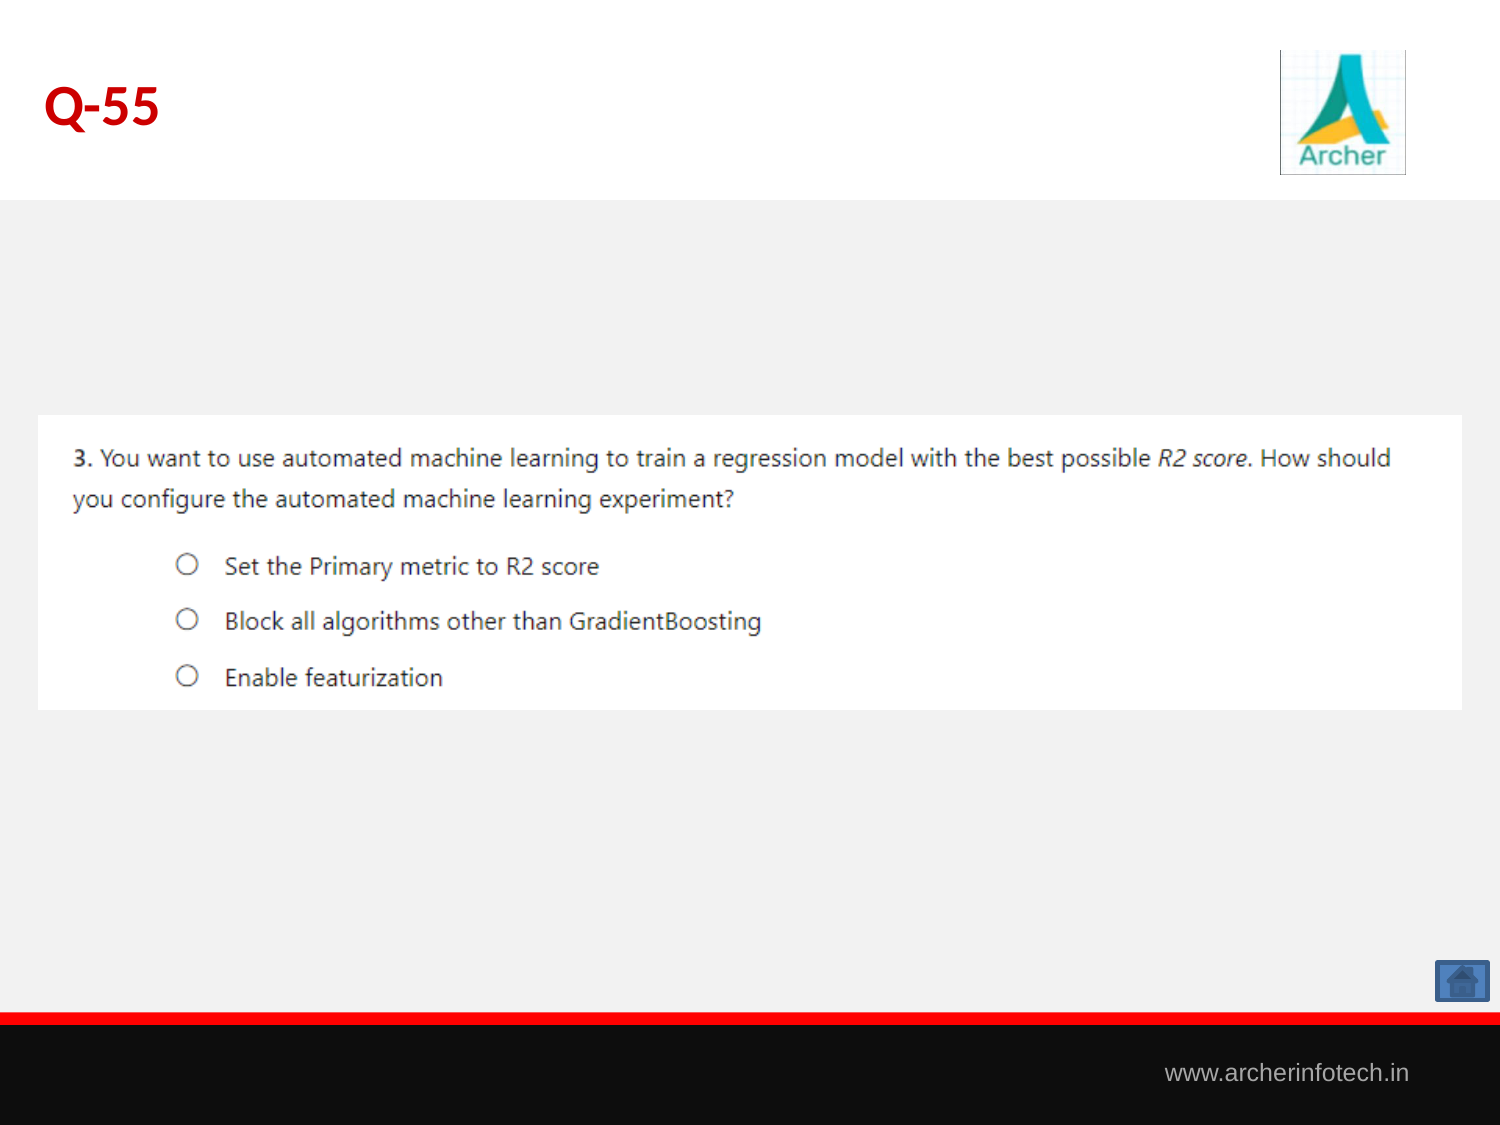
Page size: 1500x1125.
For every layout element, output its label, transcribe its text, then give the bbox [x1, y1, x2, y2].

text_box [1435, 960, 1490, 1002]
picture [37, 415, 1462, 710]
picture [1280, 50, 1406, 175]
title Q-55 [29, 37, 805, 168]
